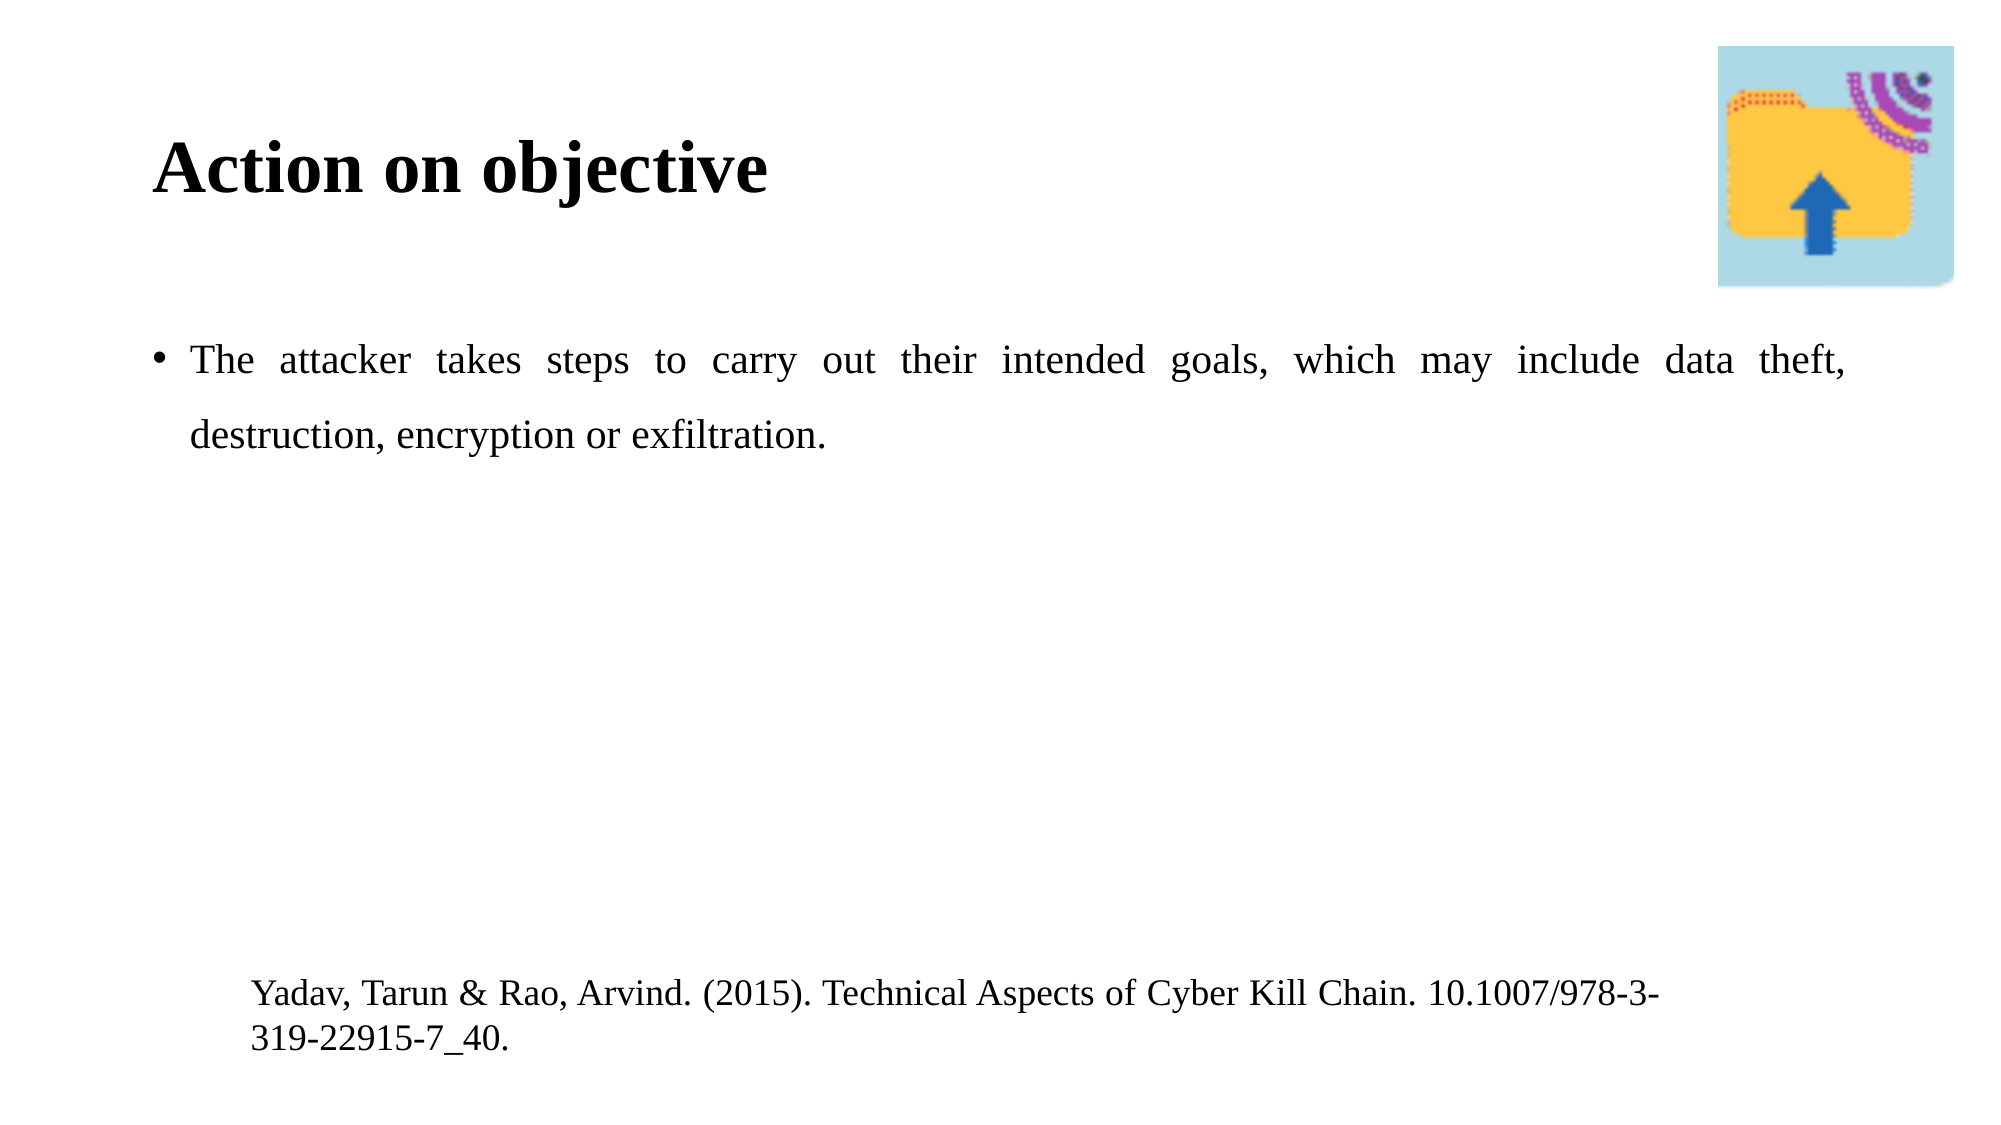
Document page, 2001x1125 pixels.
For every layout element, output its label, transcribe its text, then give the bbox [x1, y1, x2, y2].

text_box Yadav, Tarun & Rao, Arvind. (2015). Technical Aspects of Cyber Kill Chain. 10.1007/978-3-319-22915-7_40. [235, 960, 1677, 1065]
picture [1718, 46, 1954, 289]
list The attacker takes steps to carry out their intended goals, which may include data theft, destruction, encryption or exfiltration. [137, 299, 1863, 1014]
title Action on objective [137, 59, 1718, 278]
